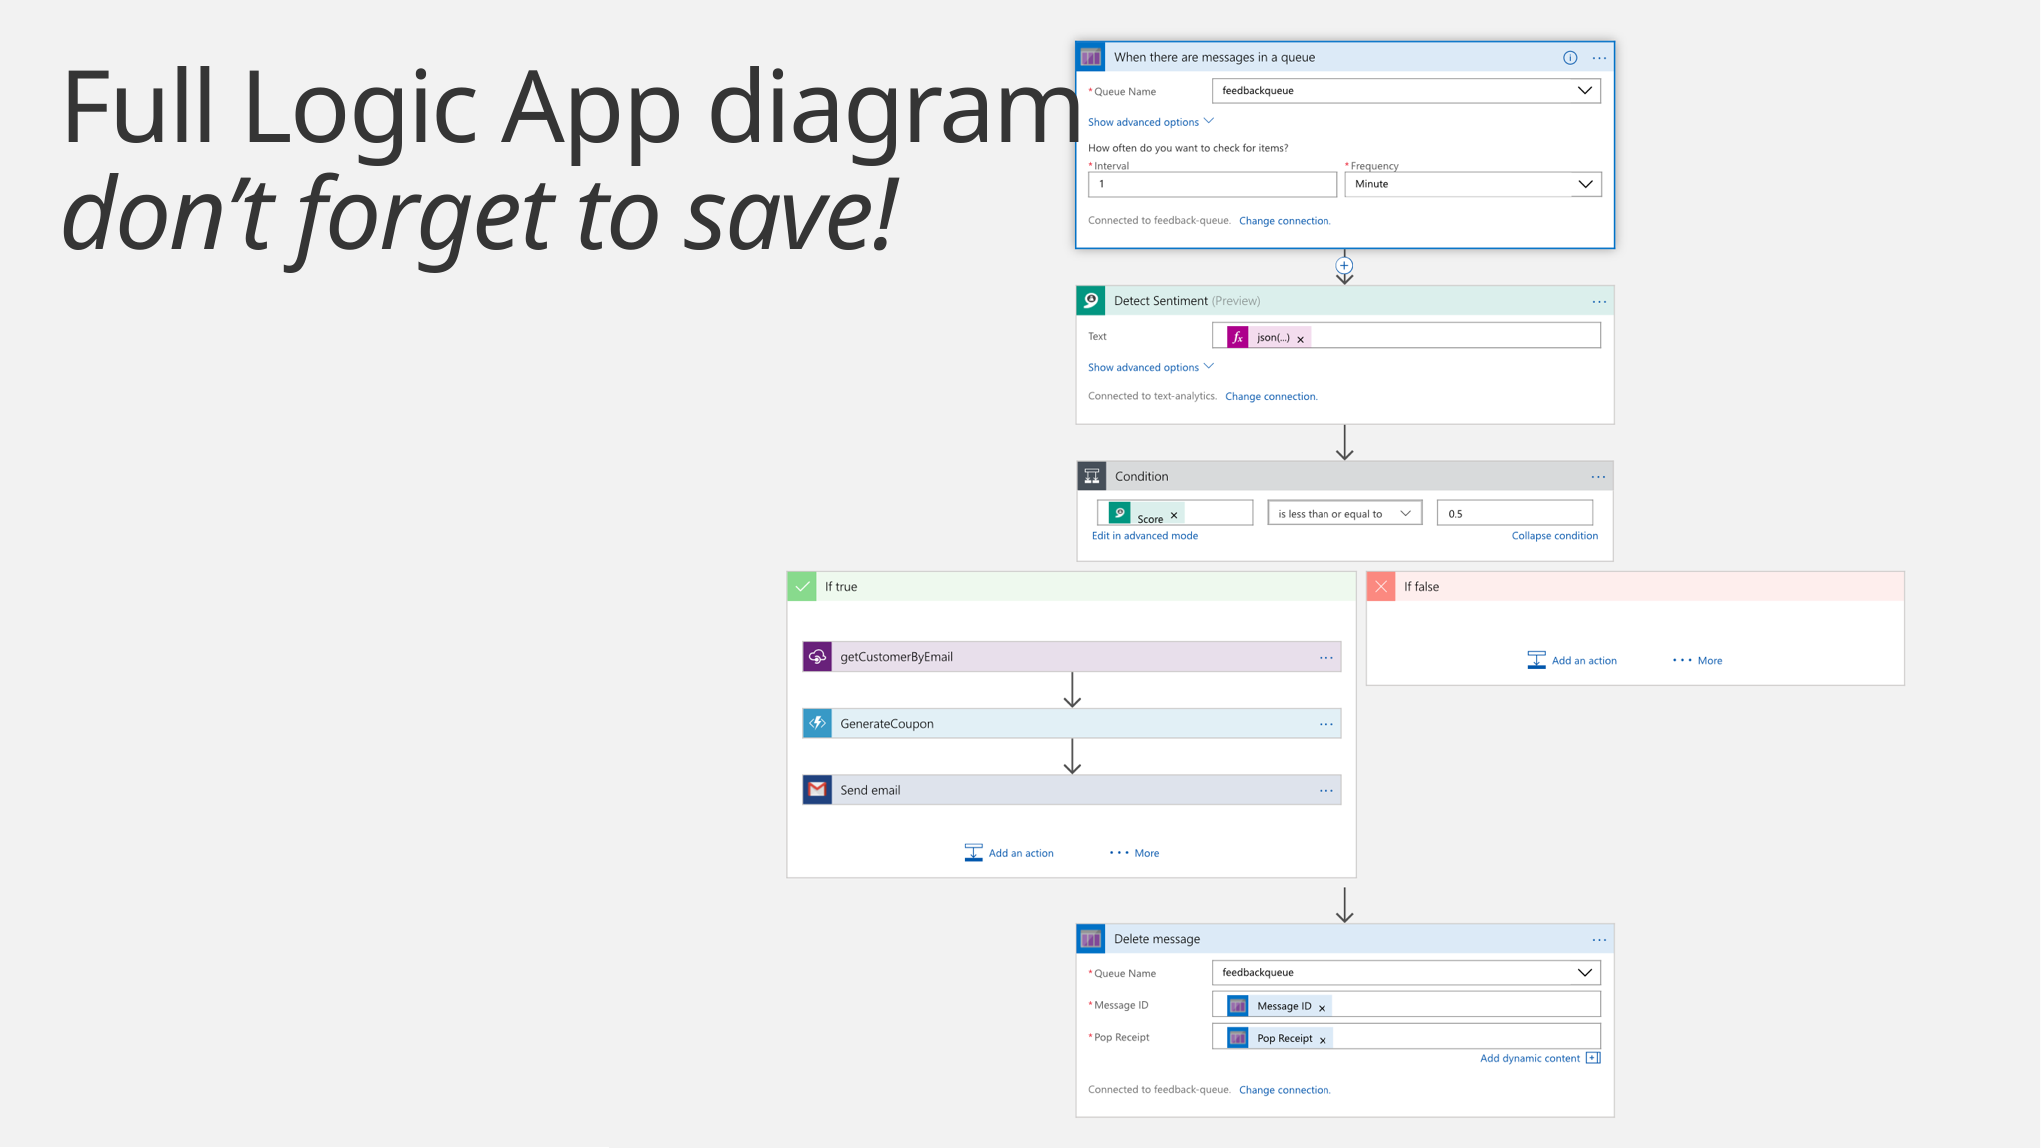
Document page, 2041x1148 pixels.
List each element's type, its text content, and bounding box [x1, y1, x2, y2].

picture [609, 0, 2041, 1148]
text_box Full Logic App diagram don’t forget to save! [45, 48, 609, 199]
